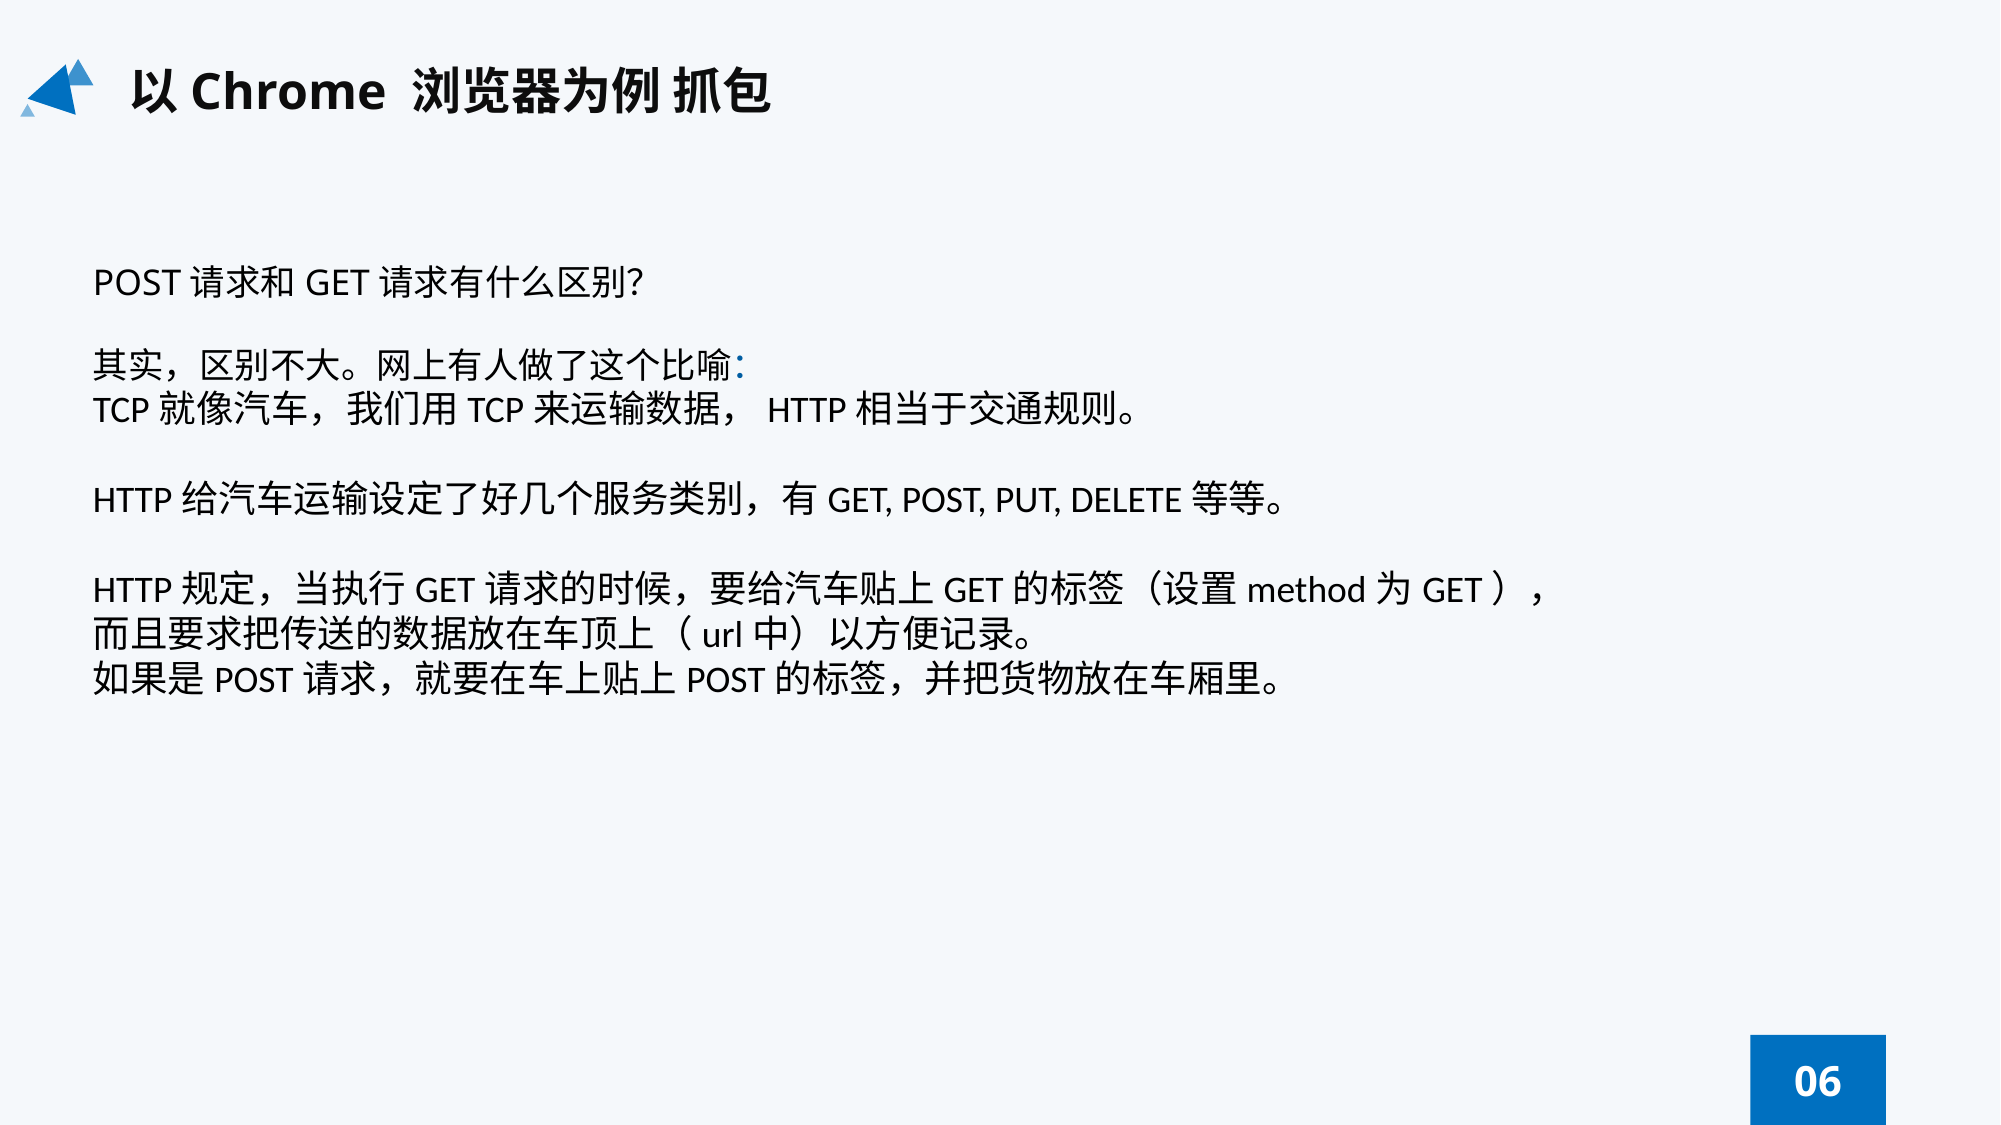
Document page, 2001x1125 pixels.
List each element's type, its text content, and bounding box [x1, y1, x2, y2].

text_box 以Chrome 浏览器为例 抓包 [113, 52, 913, 127]
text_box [20, 58, 94, 117]
text_box POST请求和GET请求有什么区别？ 其实，区别不大。网上有人做了这个比喻： TCP就像汽车，我们用TCP来运输数据，HTTP相当于交通规则。 HTTP给汽车运输设定了好几个服务类别，有GET, POST, PUT, DELETE等等。 HTTP规定，当执行GET请求的时候，要给汽车贴上GET的标签（设置method为GET）， 而且要求把传送的数据放在车顶上（url中）以方便记录。 如果是POST请求，就要在车上贴上POST的标签，并把货物放在车厢里。 [78, 252, 2000, 708]
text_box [1750, 1034, 1886, 1125]
